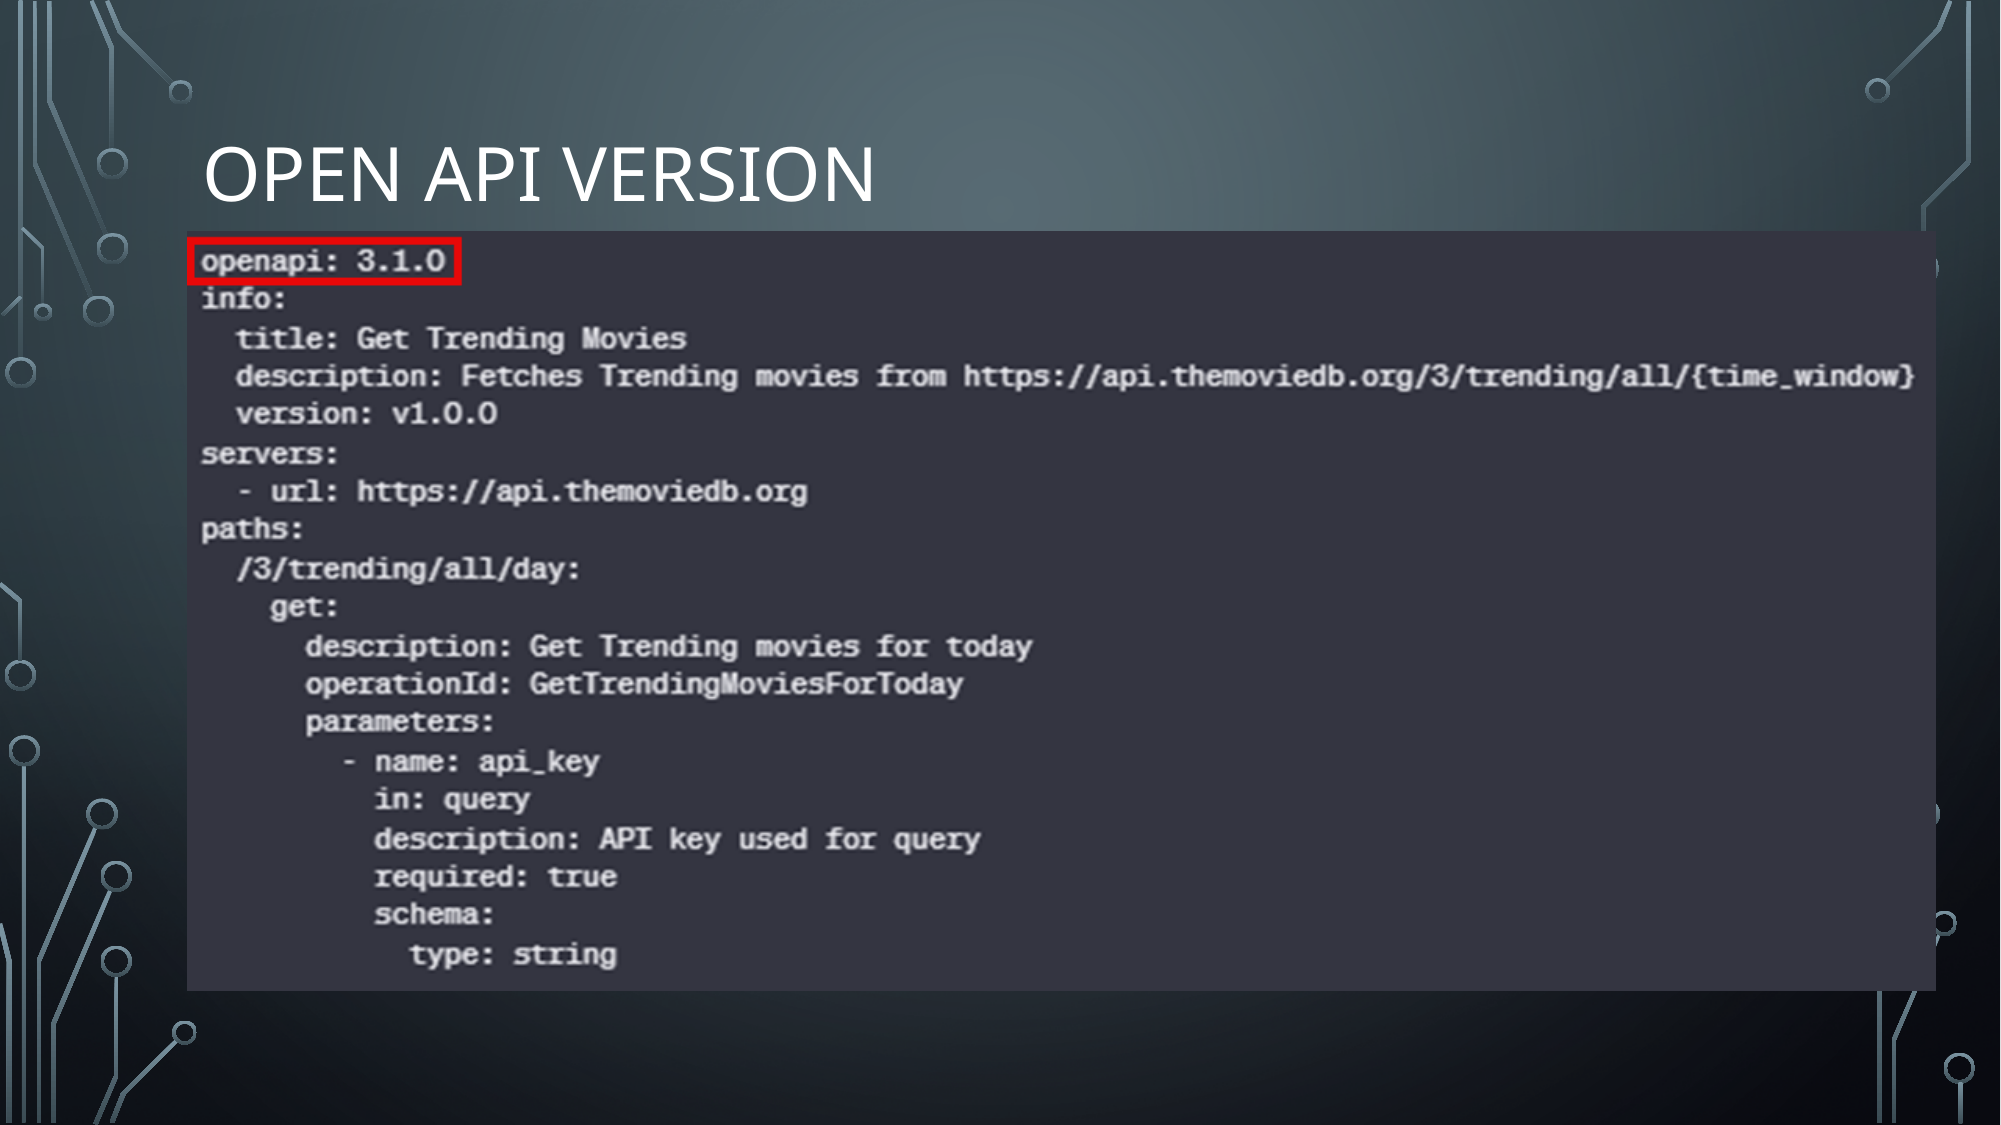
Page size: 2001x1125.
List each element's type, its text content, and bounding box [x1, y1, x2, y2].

picture [186, 230, 1936, 991]
title Open Api version [187, 94, 1813, 230]
